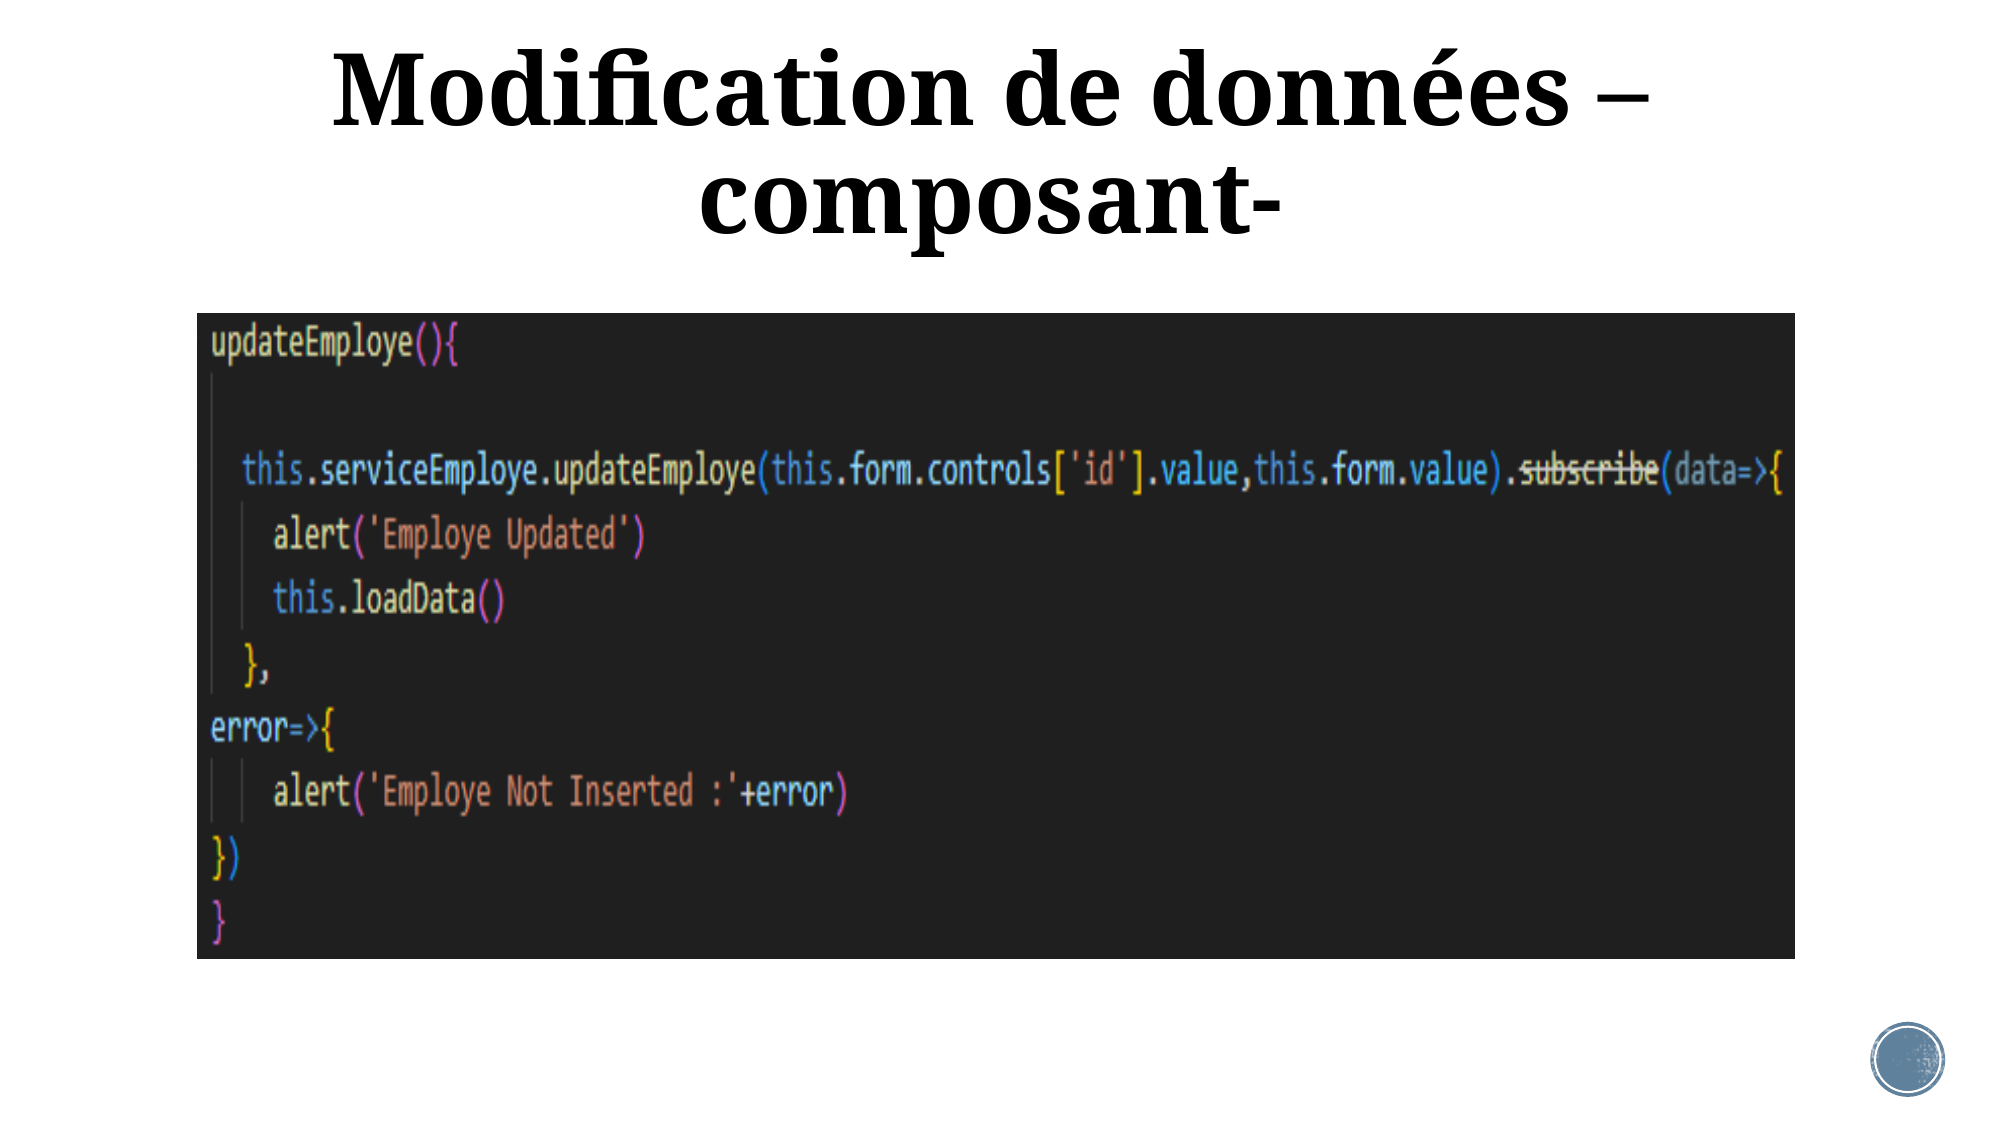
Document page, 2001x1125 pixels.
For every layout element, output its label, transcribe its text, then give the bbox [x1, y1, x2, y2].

picture [197, 314, 1793, 959]
title Modification de données – composant- [165, 15, 1816, 280]
